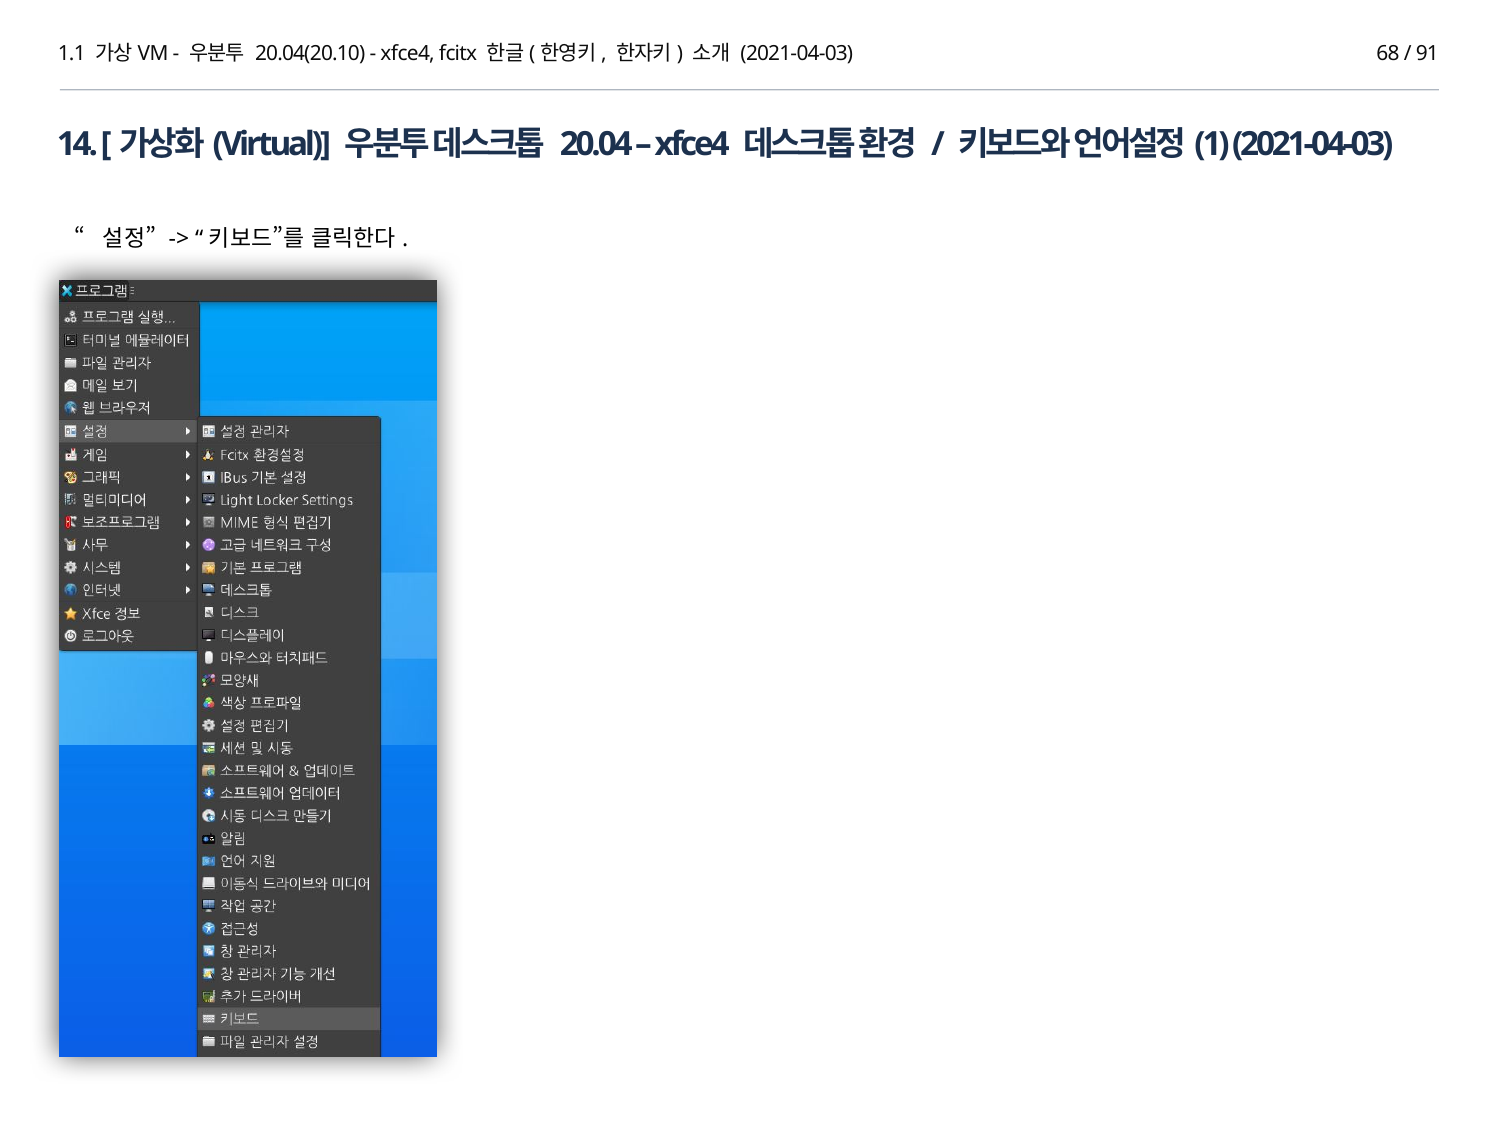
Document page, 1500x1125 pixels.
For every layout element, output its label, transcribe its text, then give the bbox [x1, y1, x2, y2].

text_box 68 / 91 [1193, 31, 1454, 75]
text_box 1.1 가상VM - 우분투 20.04(20.10) - xfce4, fcitx 한글(한영키, 한자키) 소개 (2021-04-03) [43, 32, 1193, 72]
text_box “설정” -> “키보드”를 클릭한다. [59, 193, 1450, 281]
picture [59, 279, 437, 1057]
text_box 14. [가상화(Virtual)] 우분투 데스크톱 20.04 – xfce4 데스크톱 환경 / 키보드와 언어설정(1) (2021-04-03) [42, 114, 1439, 211]
